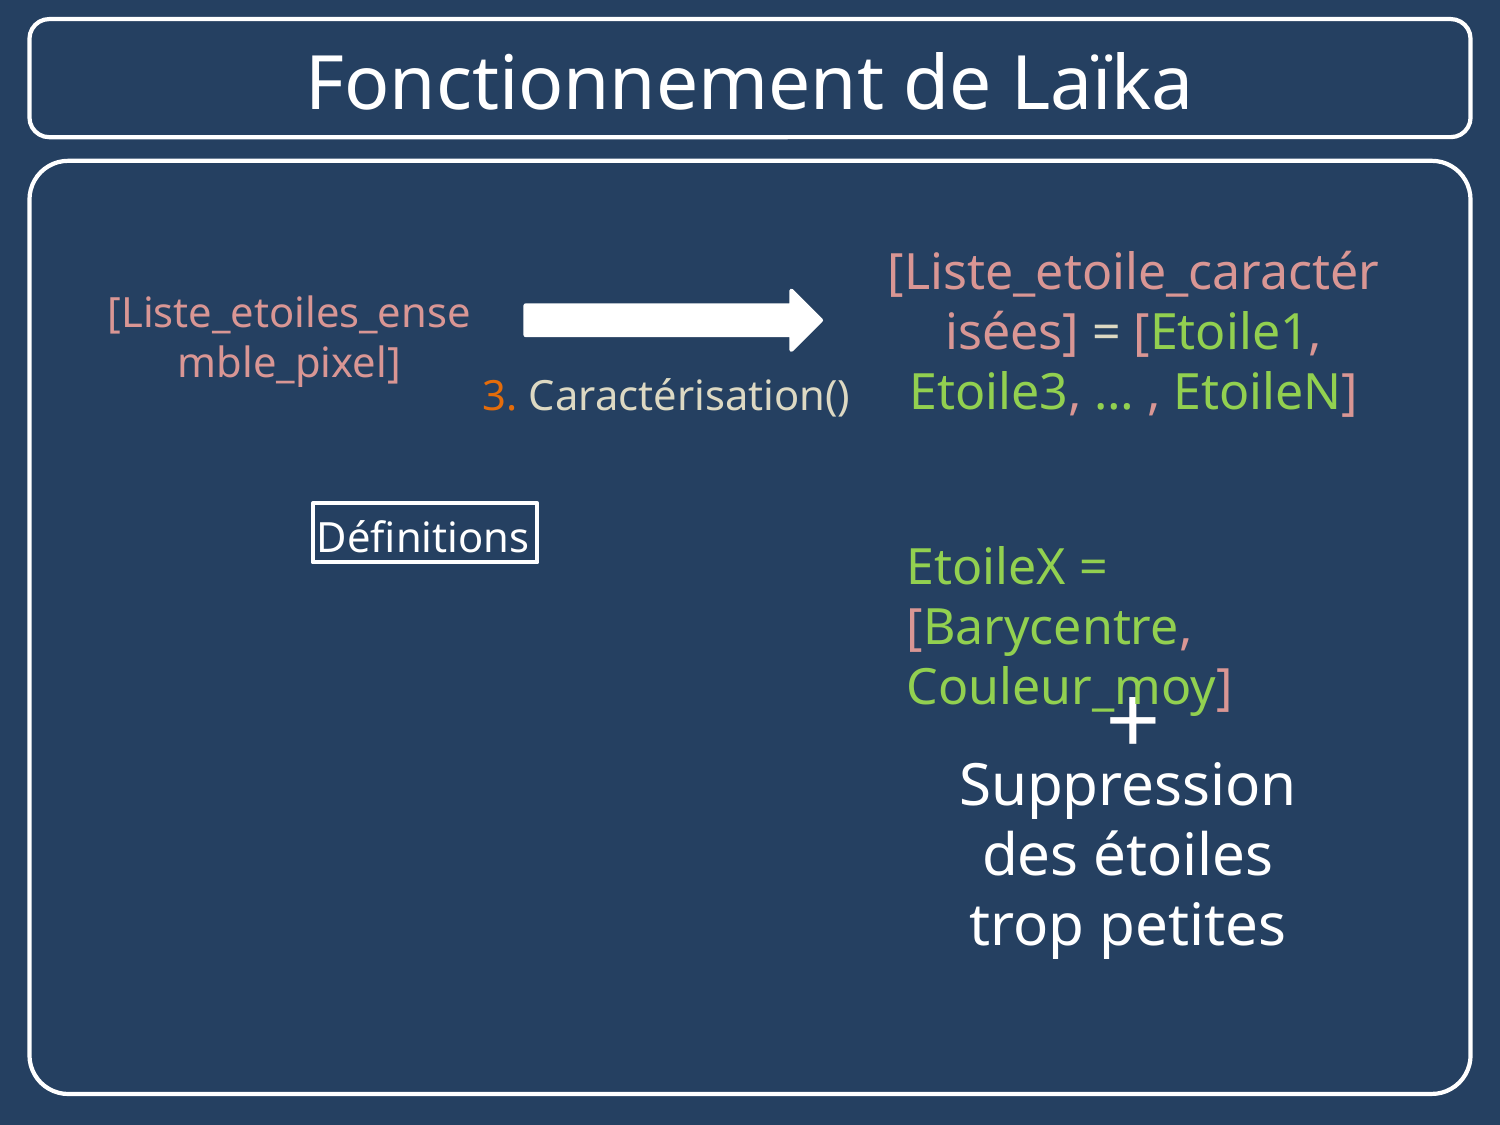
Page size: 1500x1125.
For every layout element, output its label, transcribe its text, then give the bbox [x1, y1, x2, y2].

title Fonctionnement de Laïka [0, 7, 1500, 153]
text_box [27, 16, 1473, 140]
text_box [27, 158, 1473, 1097]
